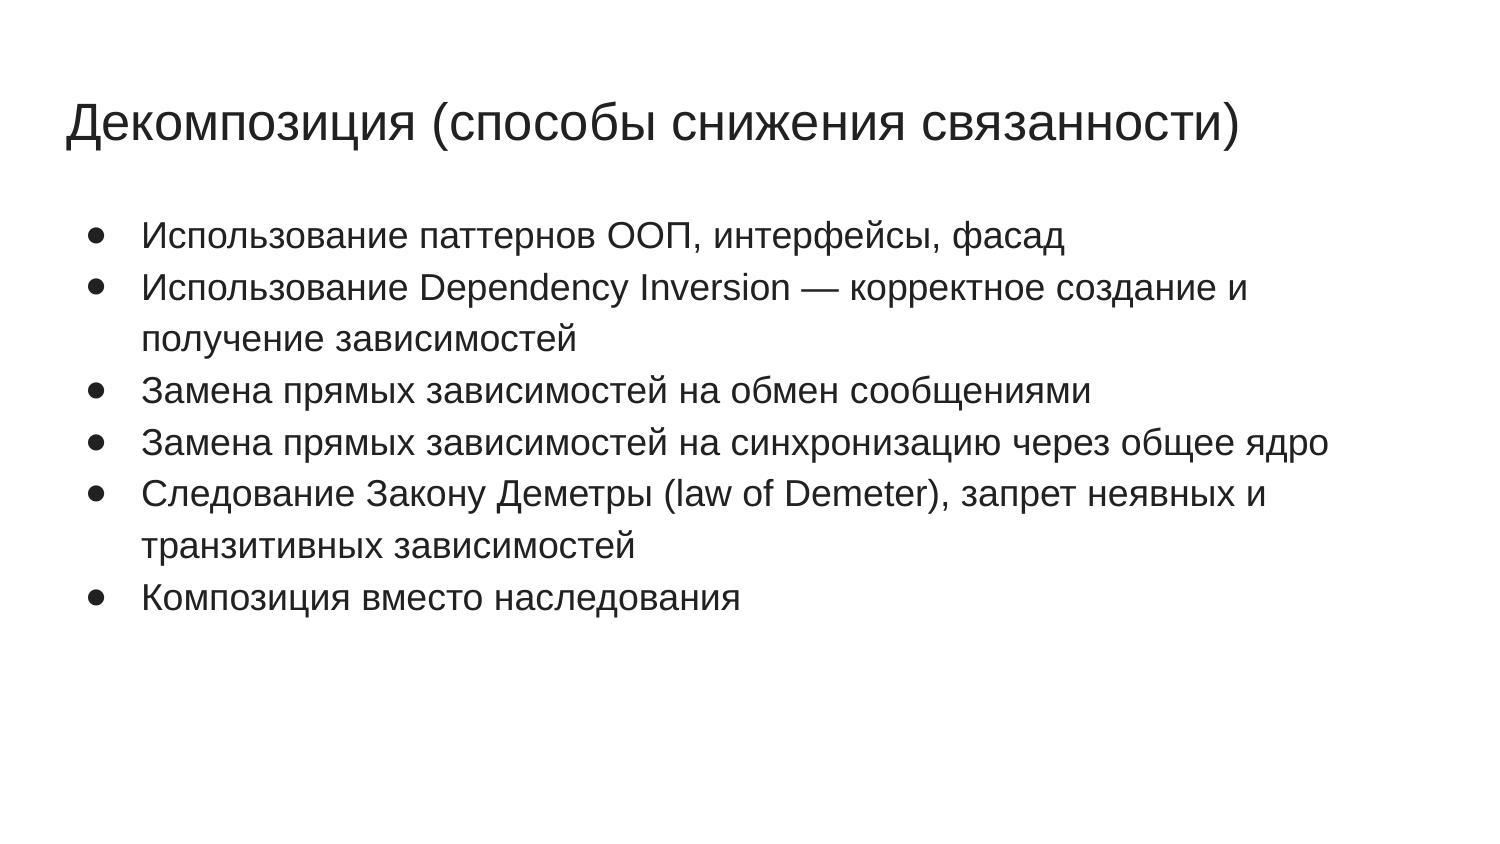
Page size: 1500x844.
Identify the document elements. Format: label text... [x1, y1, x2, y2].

title Декомпозиция (способы снижения связанности) [51, 72, 1449, 167]
list Использование паттернов ООП, интерфейсы, фасад Использование Dependency Inversion — корректное создание и получение зависимостей Замена прямых зависимостей на обмен сообщениями Замена прямых зависимостей на синхронизацию через общее ядро Следование Закону Деметры (law of Demeter), запрет неявных и транзитивных зависимостей Композиция вместо наследования [51, 189, 1449, 750]
